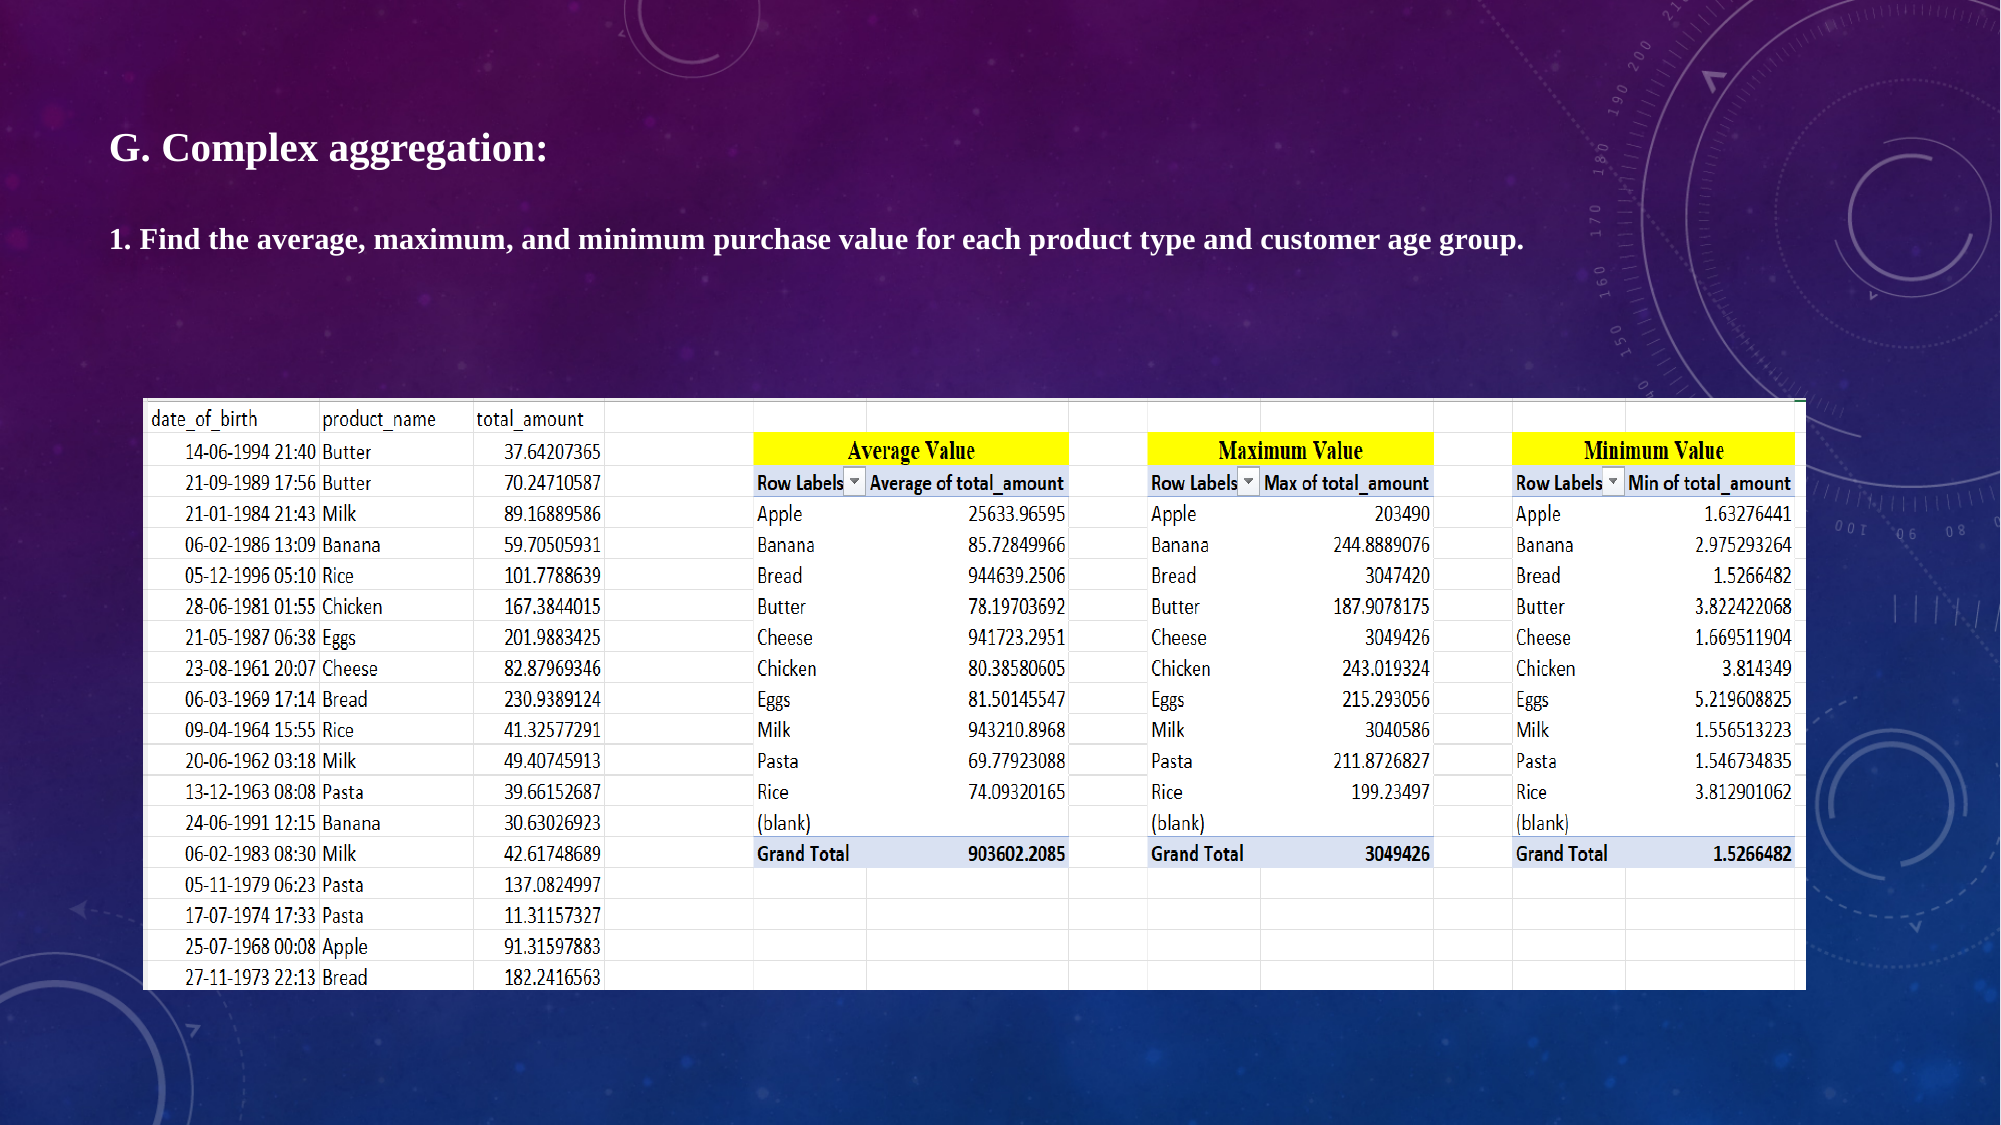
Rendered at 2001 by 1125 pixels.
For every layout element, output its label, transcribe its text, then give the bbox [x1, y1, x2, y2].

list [143, 398, 1807, 991]
title G. Complex aggregation: 1. Find the average, maximum, and minimum purchase value for each product type and customer age group. [33, 112, 1695, 352]
picture [0, 0, 2001, 1125]
